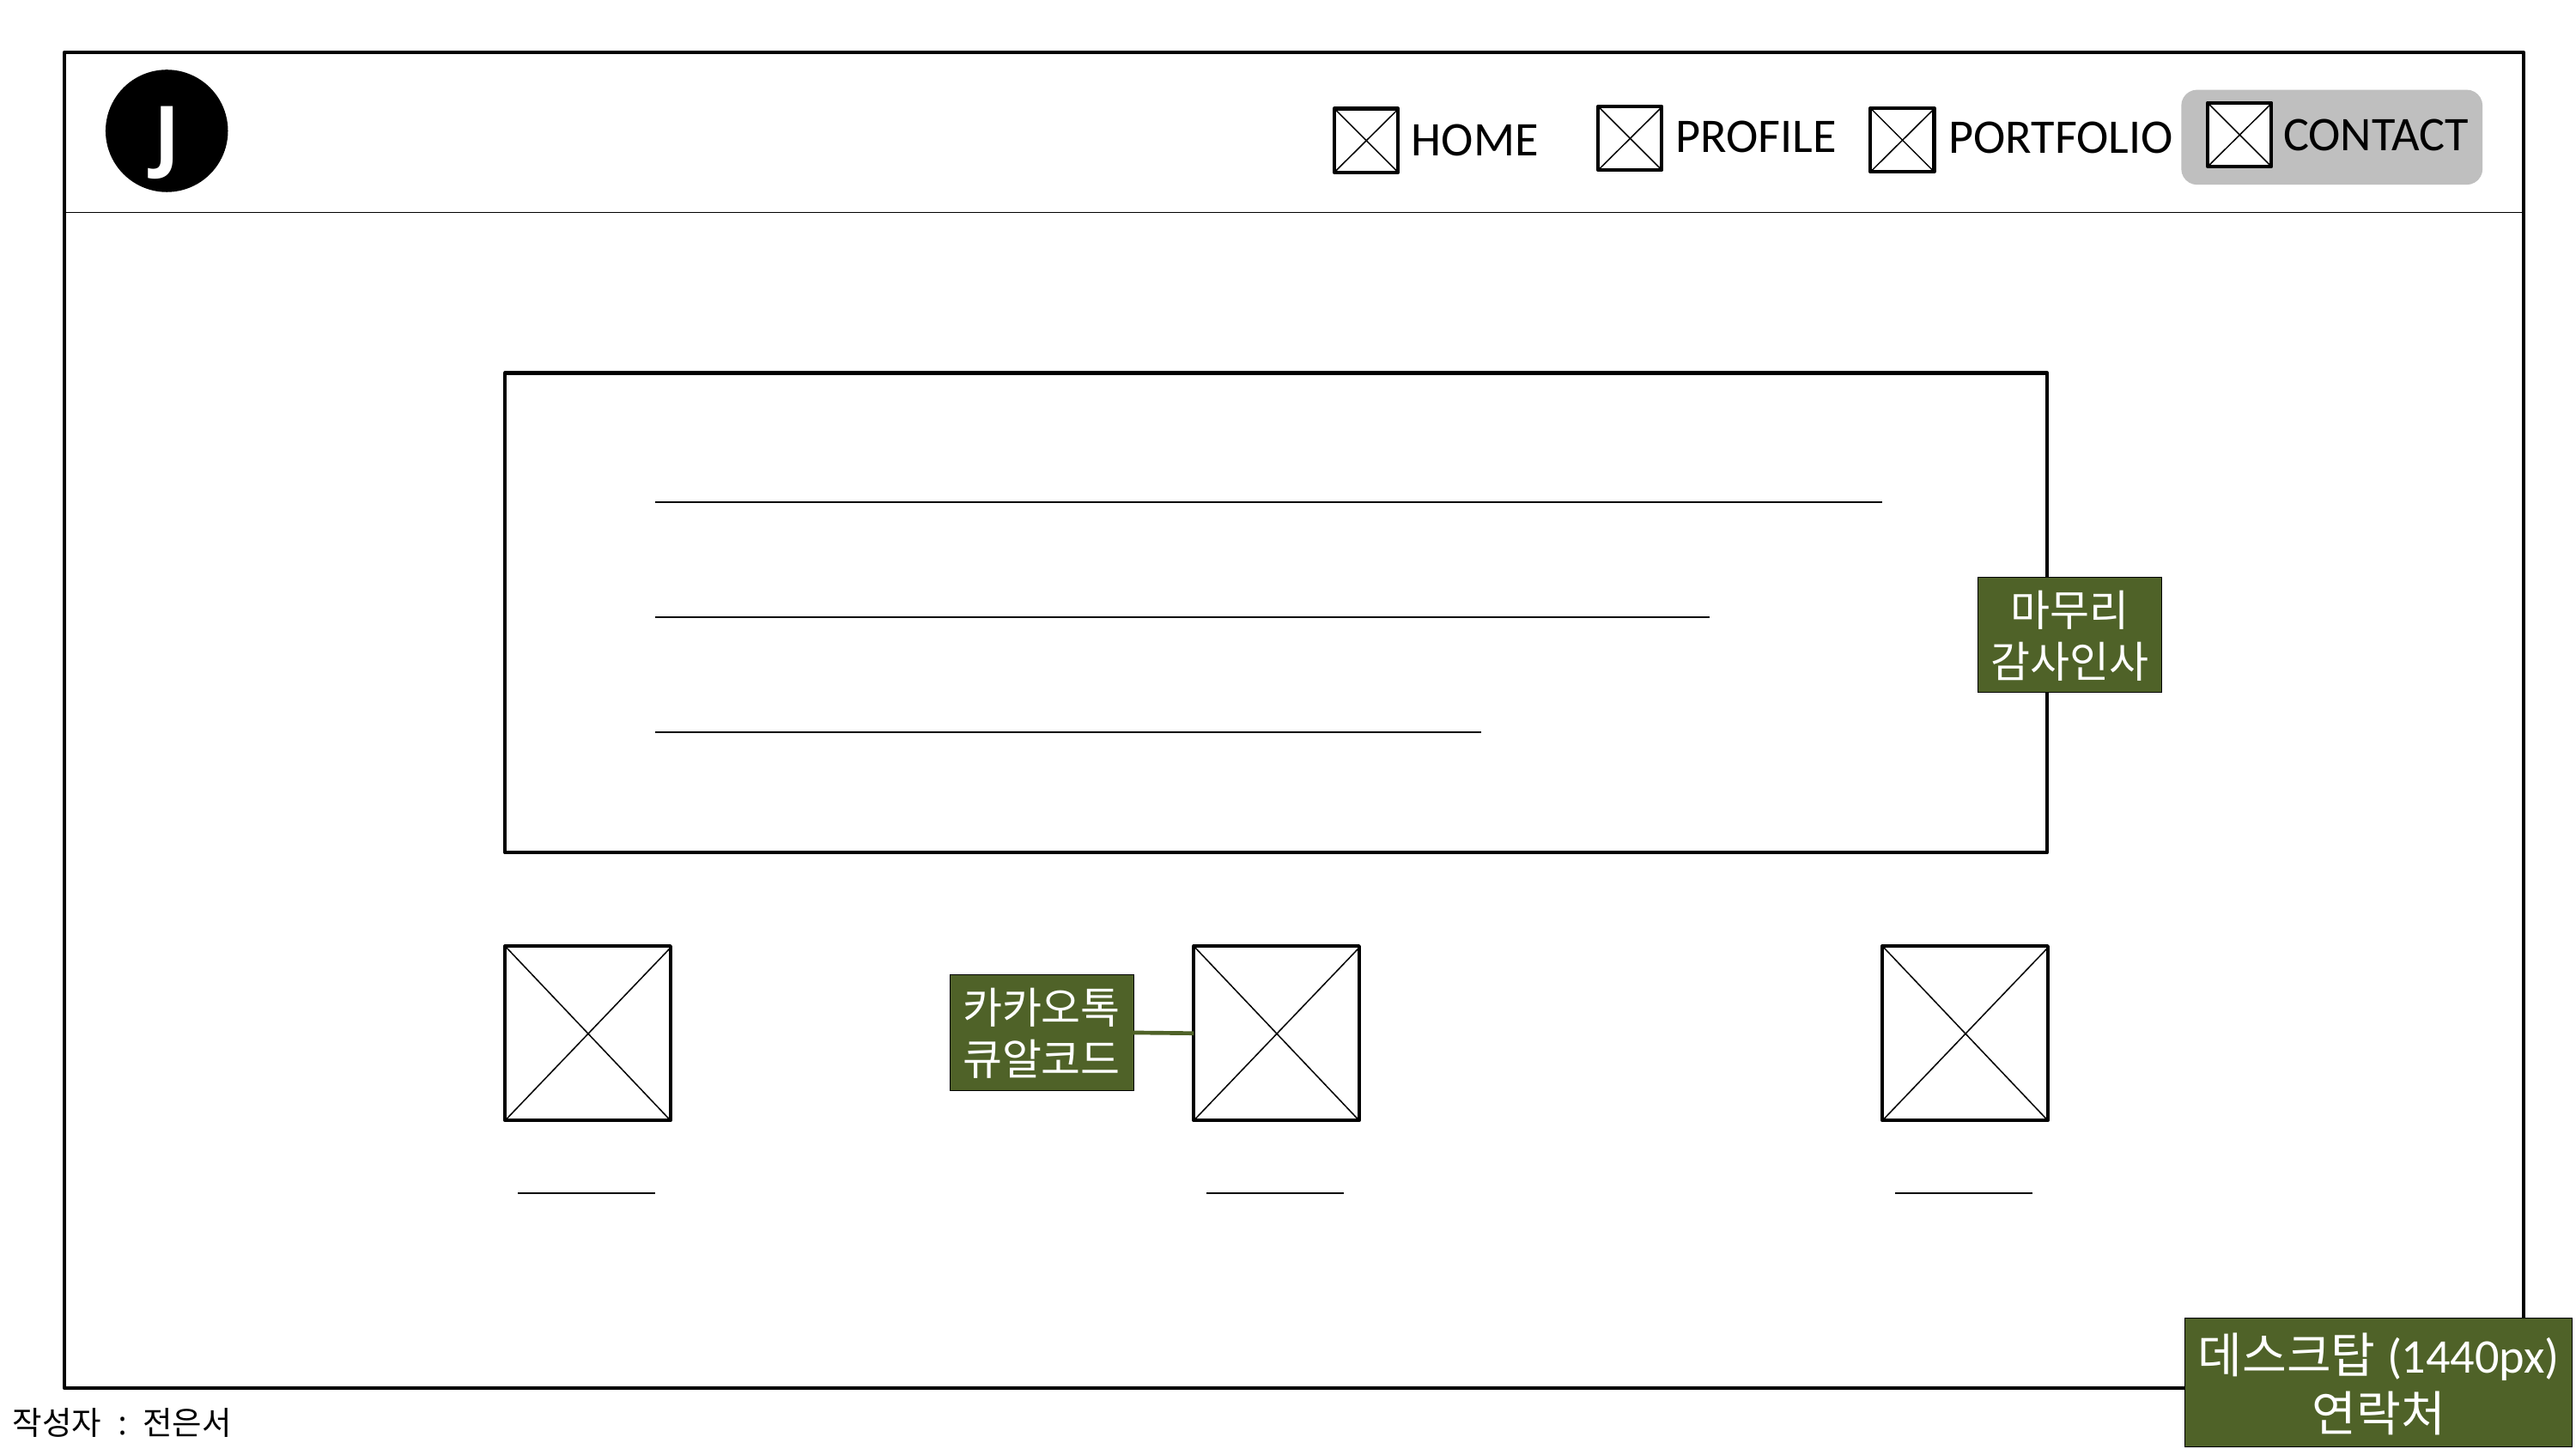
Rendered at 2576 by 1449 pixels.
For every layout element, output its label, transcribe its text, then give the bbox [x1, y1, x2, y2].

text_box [1870, 99, 2188, 173]
text_box [63, 51, 2525, 215]
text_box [1597, 97, 1850, 171]
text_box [1334, 100, 1553, 173]
text_box 데스크탑(1440px) 연락처 [2184, 1318, 2573, 1447]
text_box 마무리 감사인사 [1978, 577, 2162, 693]
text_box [1194, 945, 1360, 1194]
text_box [505, 945, 671, 1194]
text_box [503, 371, 2049, 854]
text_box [1882, 945, 2049, 1194]
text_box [2207, 95, 2483, 168]
text_box 카카오톡 큐알코드 [950, 974, 1134, 1091]
text_box [63, 218, 2525, 1390]
text_box 작성자 : 전은서 [0, 1396, 245, 1448]
text_box J [103, 68, 230, 194]
